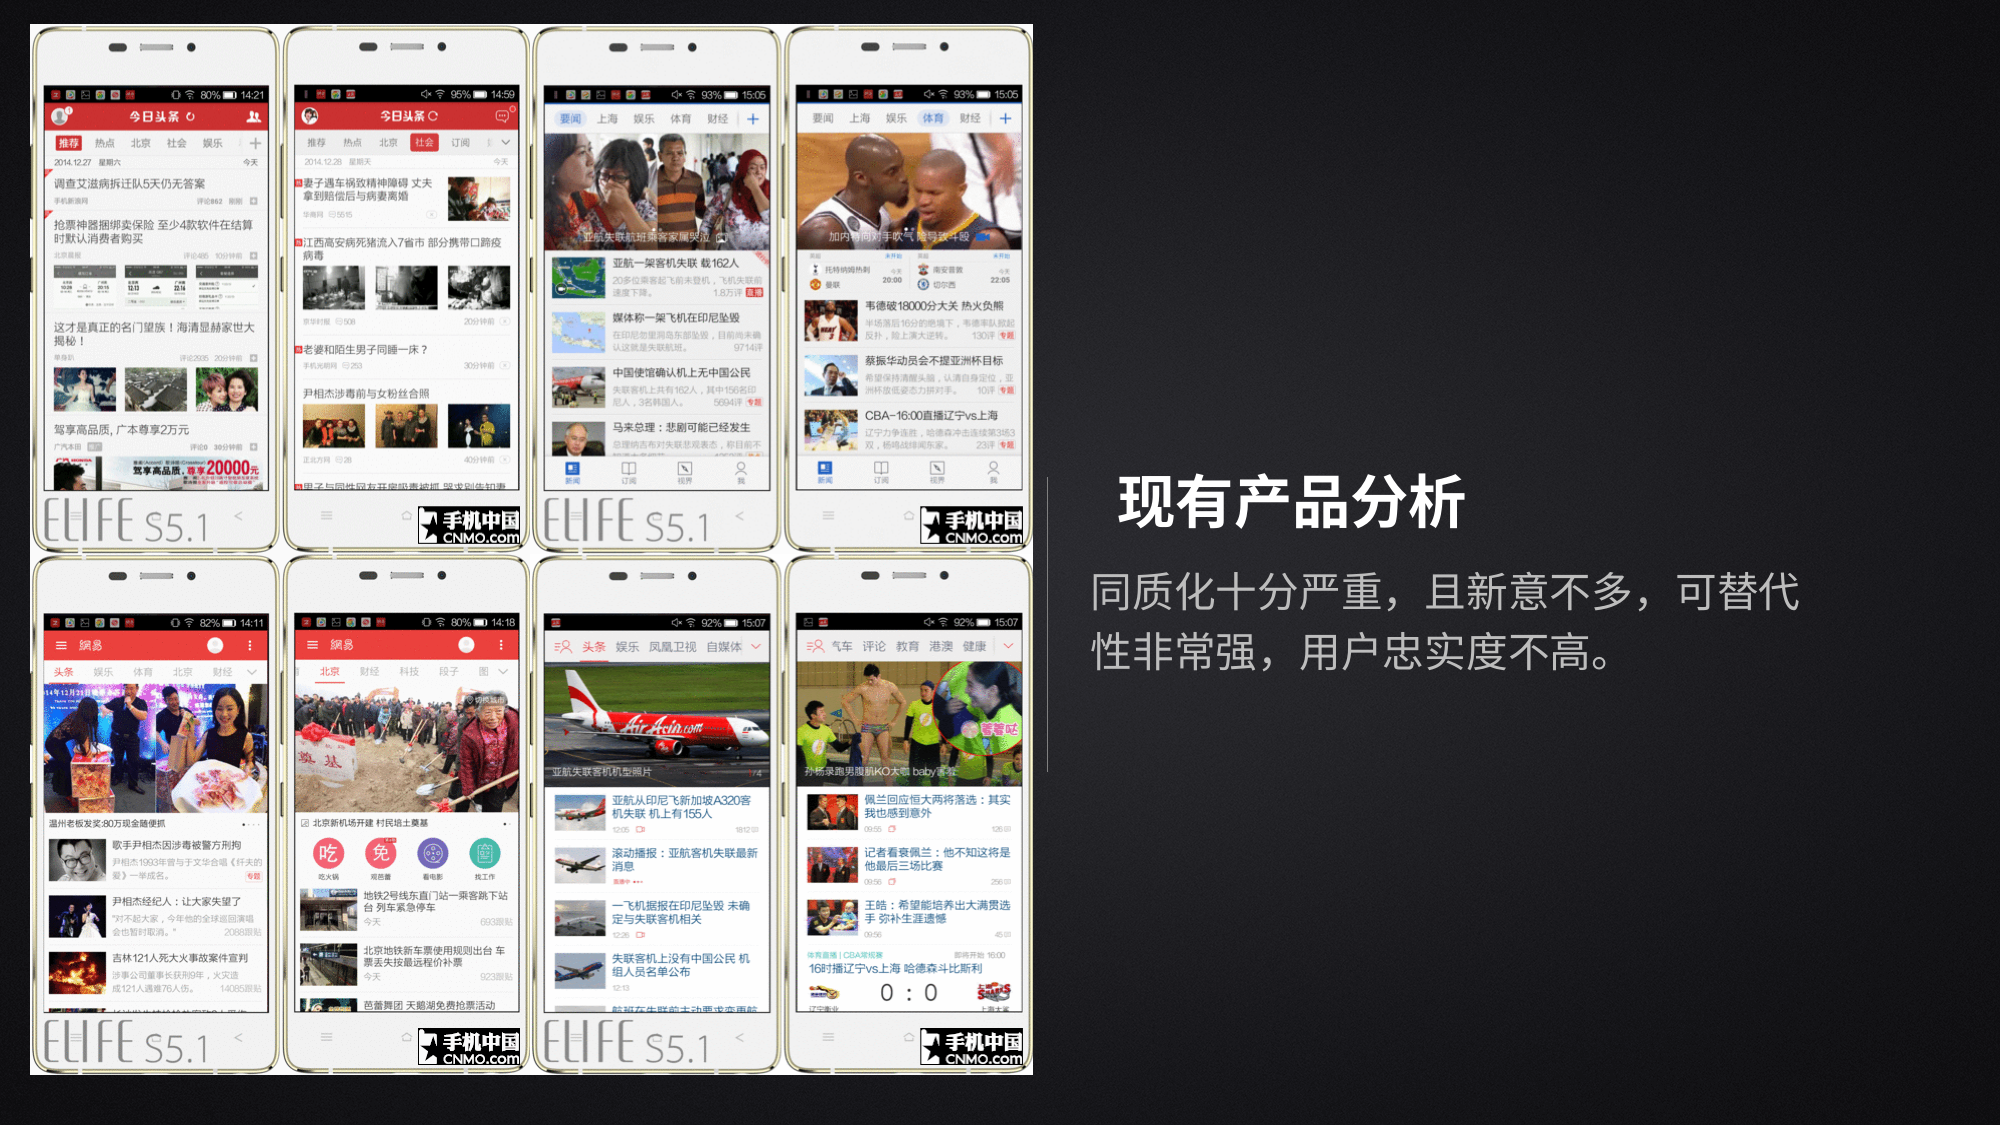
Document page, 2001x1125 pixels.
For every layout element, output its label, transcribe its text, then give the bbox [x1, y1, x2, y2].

text_box 同质化十分严重，且新意不多，可替代性非常强，用户忠实度不高。 [1075, 548, 1846, 683]
picture [0, 0, 2000, 1125]
text_box 现有产品分析 [1063, 458, 1522, 543]
